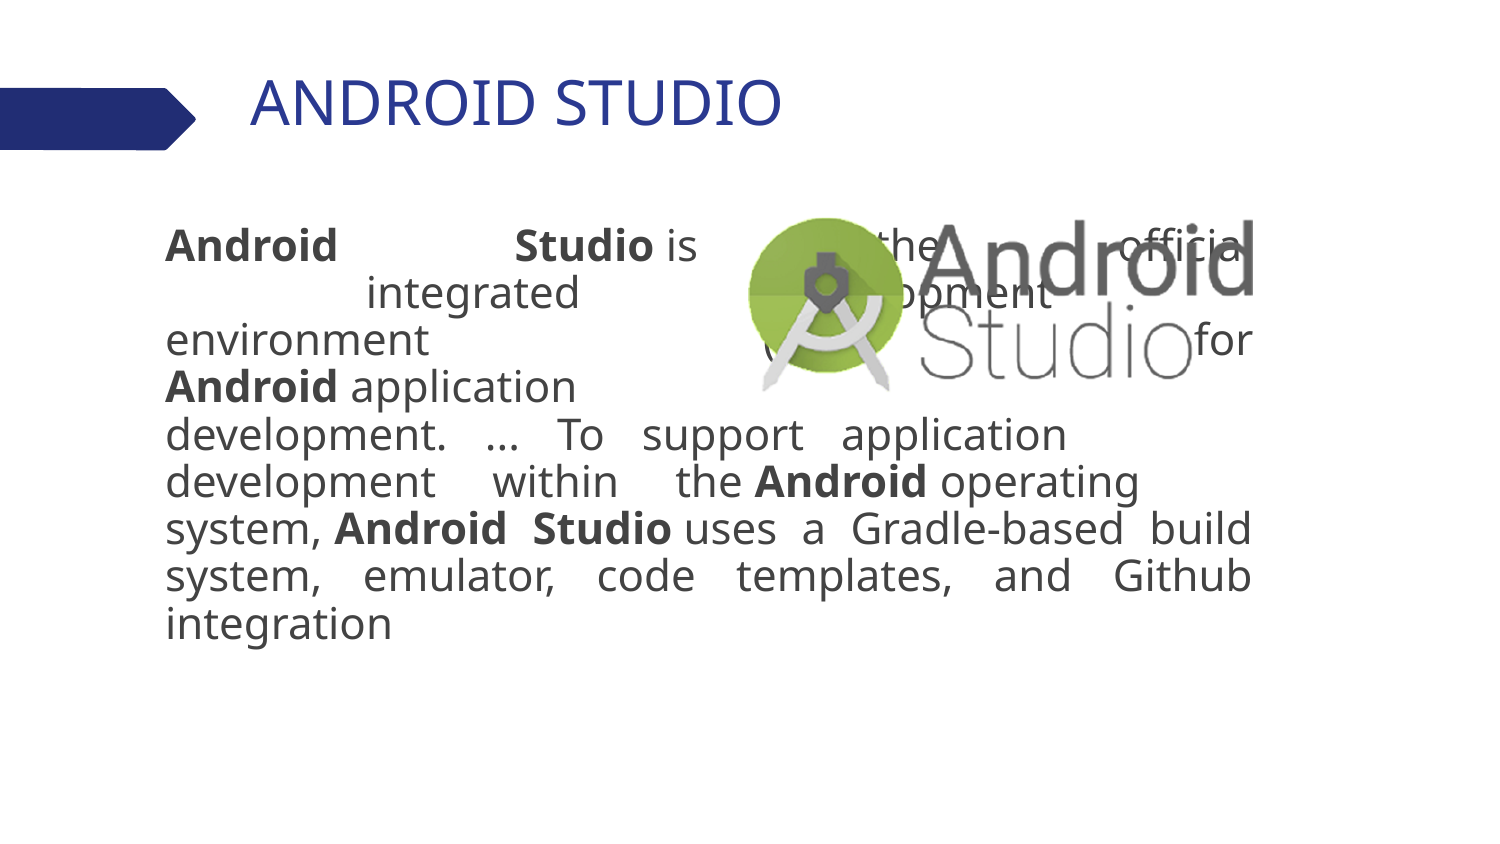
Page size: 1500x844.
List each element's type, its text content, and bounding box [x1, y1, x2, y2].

list Android Studio is the official integrated development environment (IDE) for Android application development. ... To support application development within the Android operating system, Android Studio uses a Gradle-based build system, emulator, code templates, and Github integration [154, 217, 1265, 683]
picture [663, 103, 1337, 508]
title ANDROID STUDIO [239, 57, 1062, 176]
